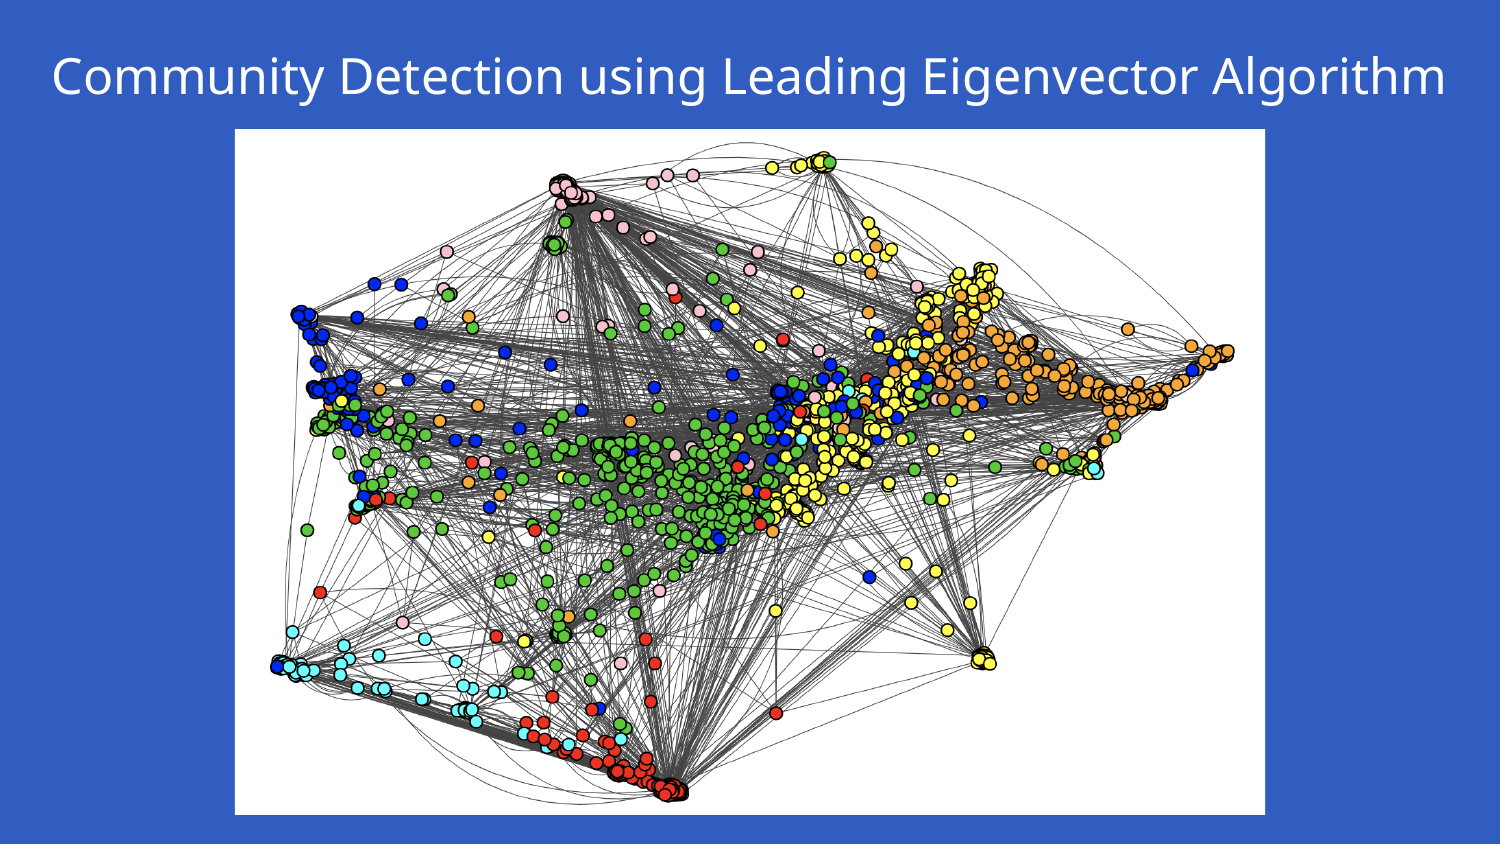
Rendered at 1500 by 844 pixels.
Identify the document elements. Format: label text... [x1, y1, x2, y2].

picture [234, 129, 1266, 815]
title Community Detection using Leading Eigenvector Algorithm [0, 29, 1500, 124]
